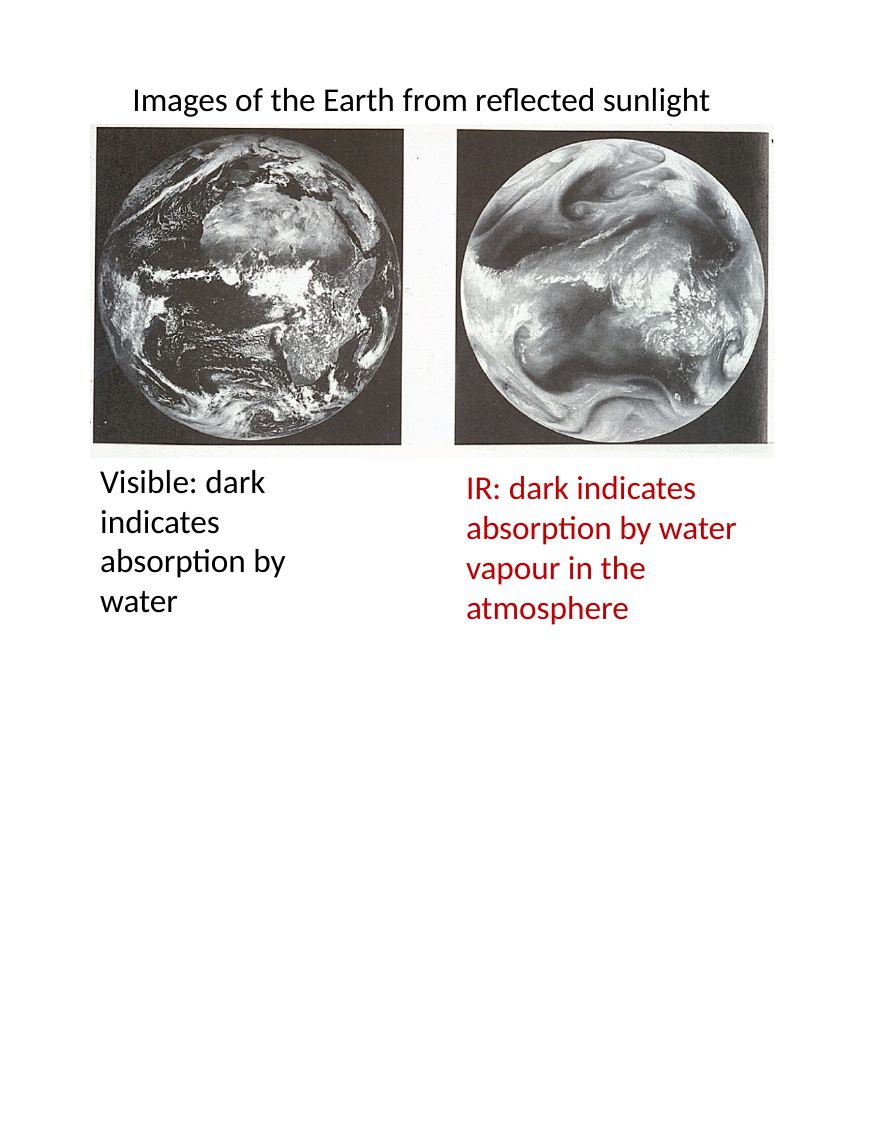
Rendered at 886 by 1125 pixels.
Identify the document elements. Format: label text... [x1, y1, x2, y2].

text_box Visible: dark indicates absorption by water [85, 452, 375, 627]
text_box IR: dark indicates absorption by water vapour in the atmosphere [451, 458, 806, 634]
picture [90, 124, 774, 458]
text_box Images of the Earth from reflected sunlight [117, 70, 727, 124]
